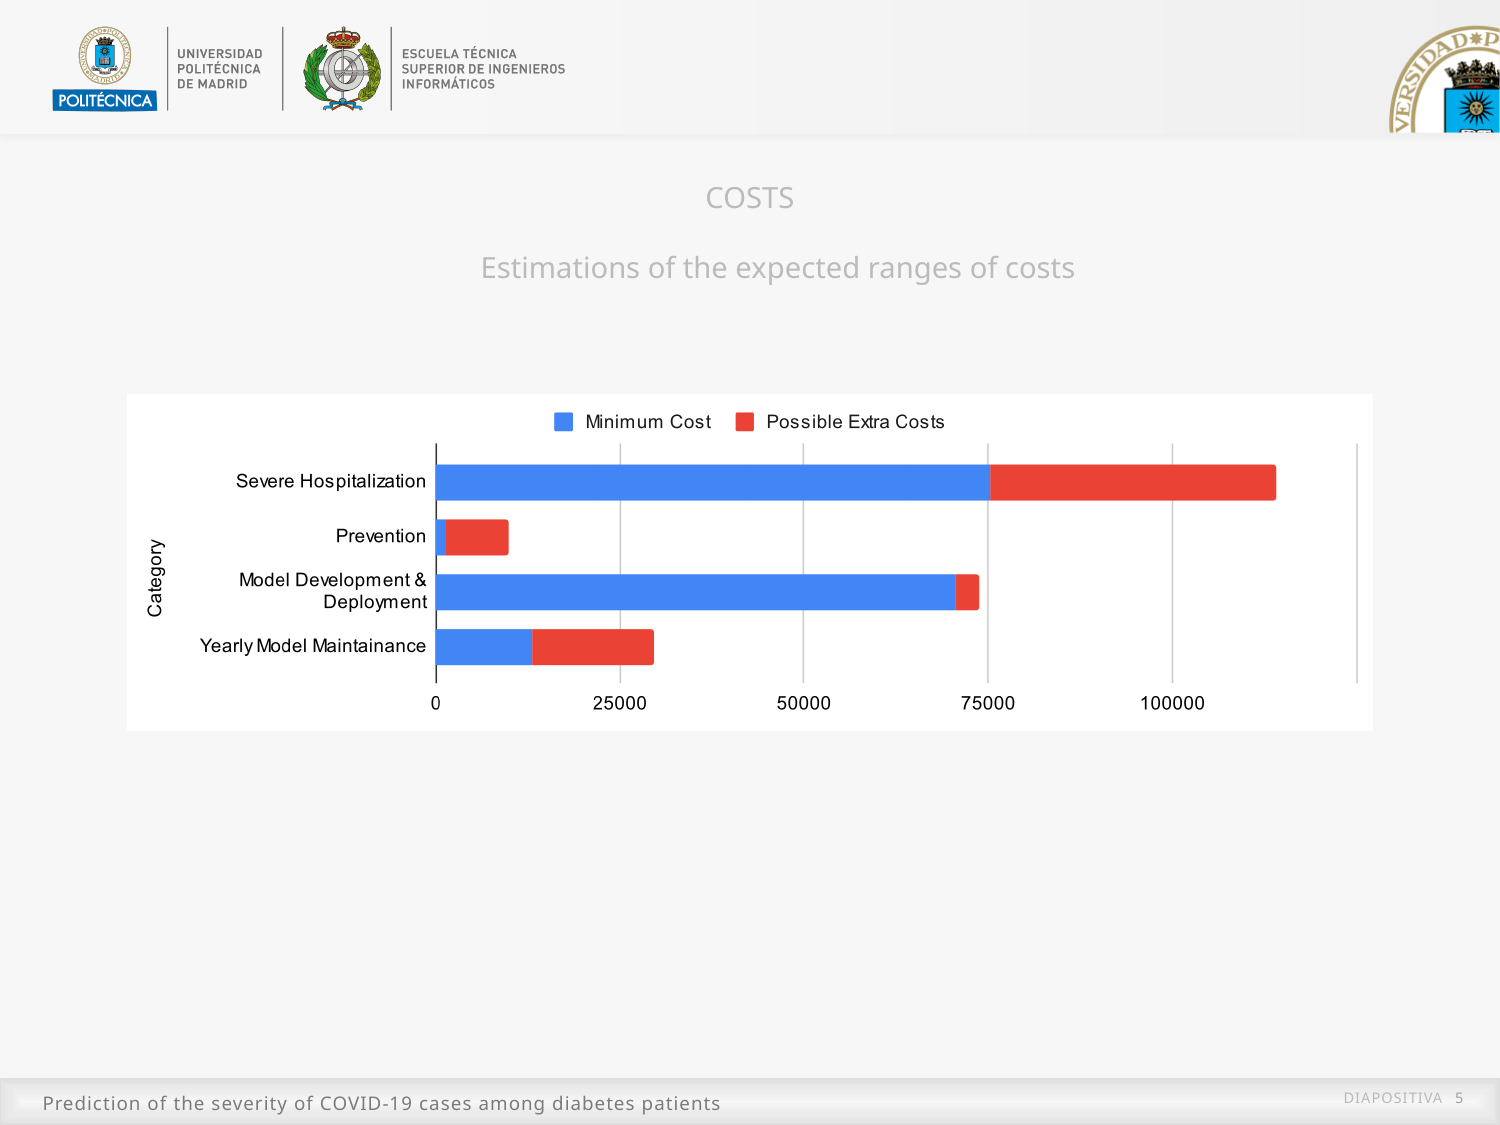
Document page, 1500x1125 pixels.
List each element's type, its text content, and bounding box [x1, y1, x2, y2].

picture [1470, 101, 1483, 115]
picture [1387, 23, 1500, 133]
list Estimations of the expected ranges of costs [402, 245, 1155, 307]
list COSTS [477, 175, 1023, 238]
picture [53, 307, 1452, 1032]
picture [30, 4, 587, 134]
list Prediction of the severity of COVID-19 cases among diabetes patients [36, 1077, 1410, 1125]
